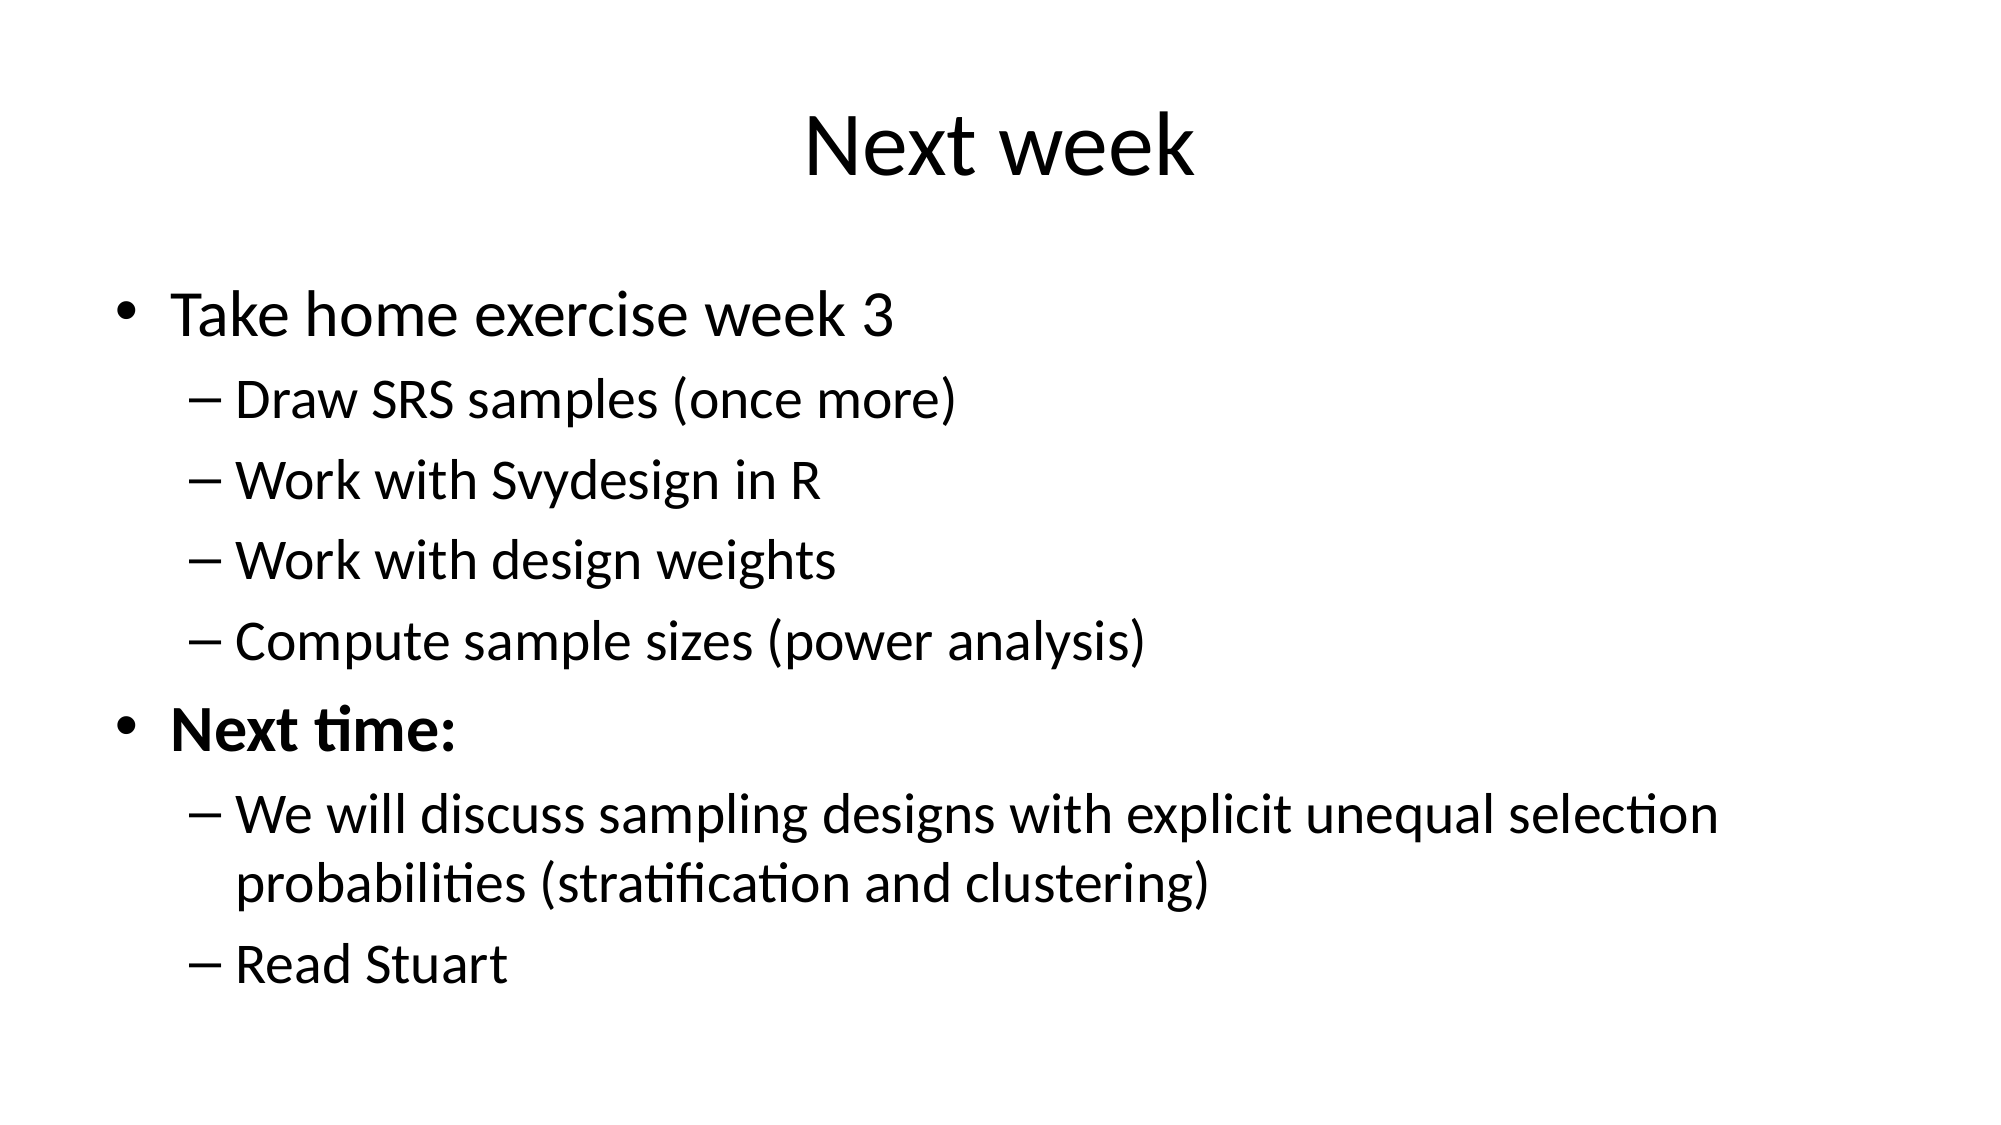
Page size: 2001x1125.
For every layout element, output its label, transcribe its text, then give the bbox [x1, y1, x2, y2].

title Next week [99, 45, 1900, 233]
list Take home exercise week 3 Draw SRS samples (once more) Work with Svydesign in R Work with design weights Compute sample sizes (power analysis) Next time: We will discuss sampling designs with explicit unequal selection probabilities (stratification and clustering) Read Stuart [99, 262, 1900, 1005]
